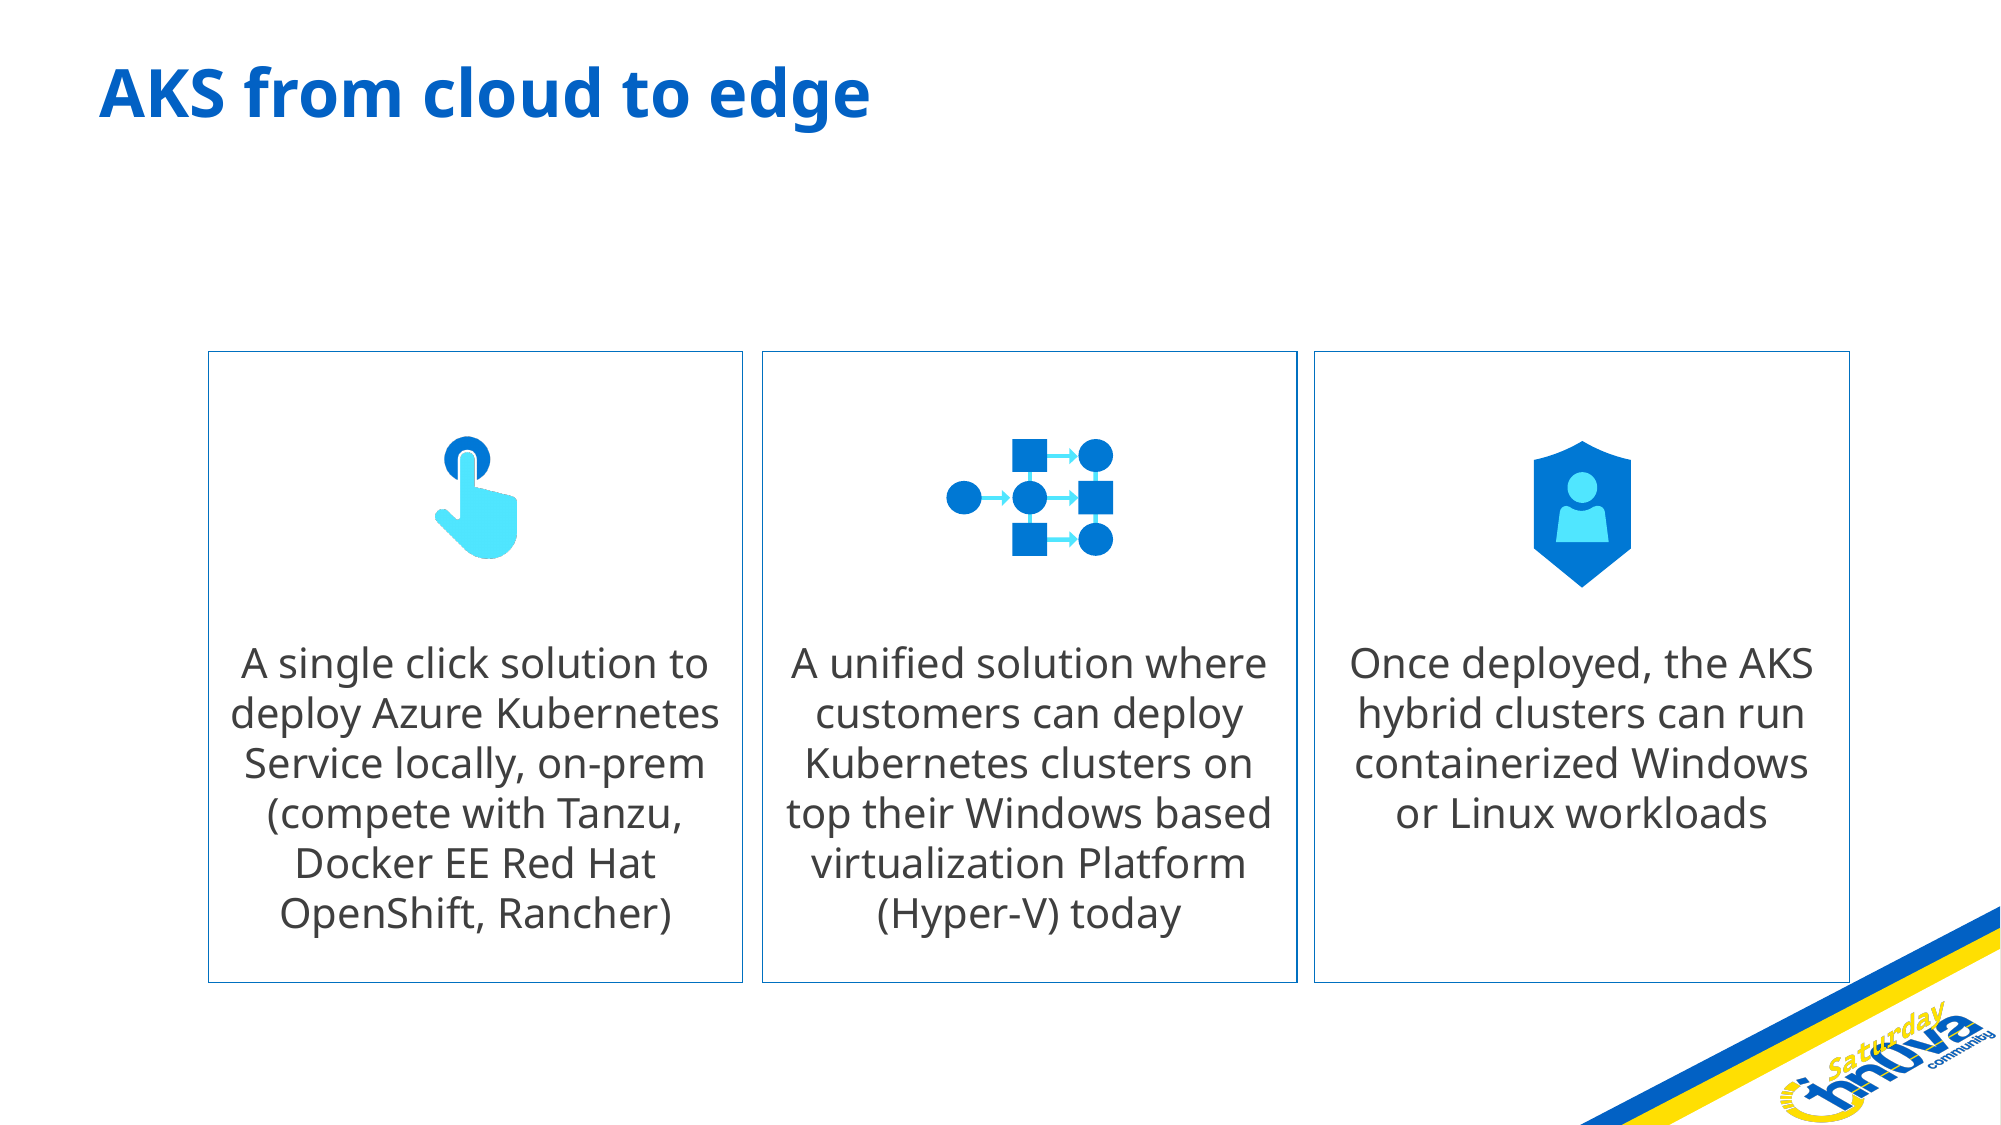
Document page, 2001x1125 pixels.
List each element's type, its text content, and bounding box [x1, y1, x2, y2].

text_box Once deployed, the AKS hybrid clusters can run containerized Windows or Linux workloads [1314, 351, 1850, 983]
text_box A single click solution to deploy Azure Kubernetes Service locally, on-prem (compete with Tanzu, Docker EE Red Hat OpenShift, Rancher) [208, 351, 743, 983]
title AKS from cloud to edge [85, 28, 1939, 164]
picture [435, 436, 517, 559]
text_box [1511, 441, 1653, 588]
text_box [946, 438, 1113, 556]
text_box A unified solution where customers can deploy Kubernetes clusters on top their Windows based virtualization Platform (Hyper-V) today [762, 351, 1298, 983]
